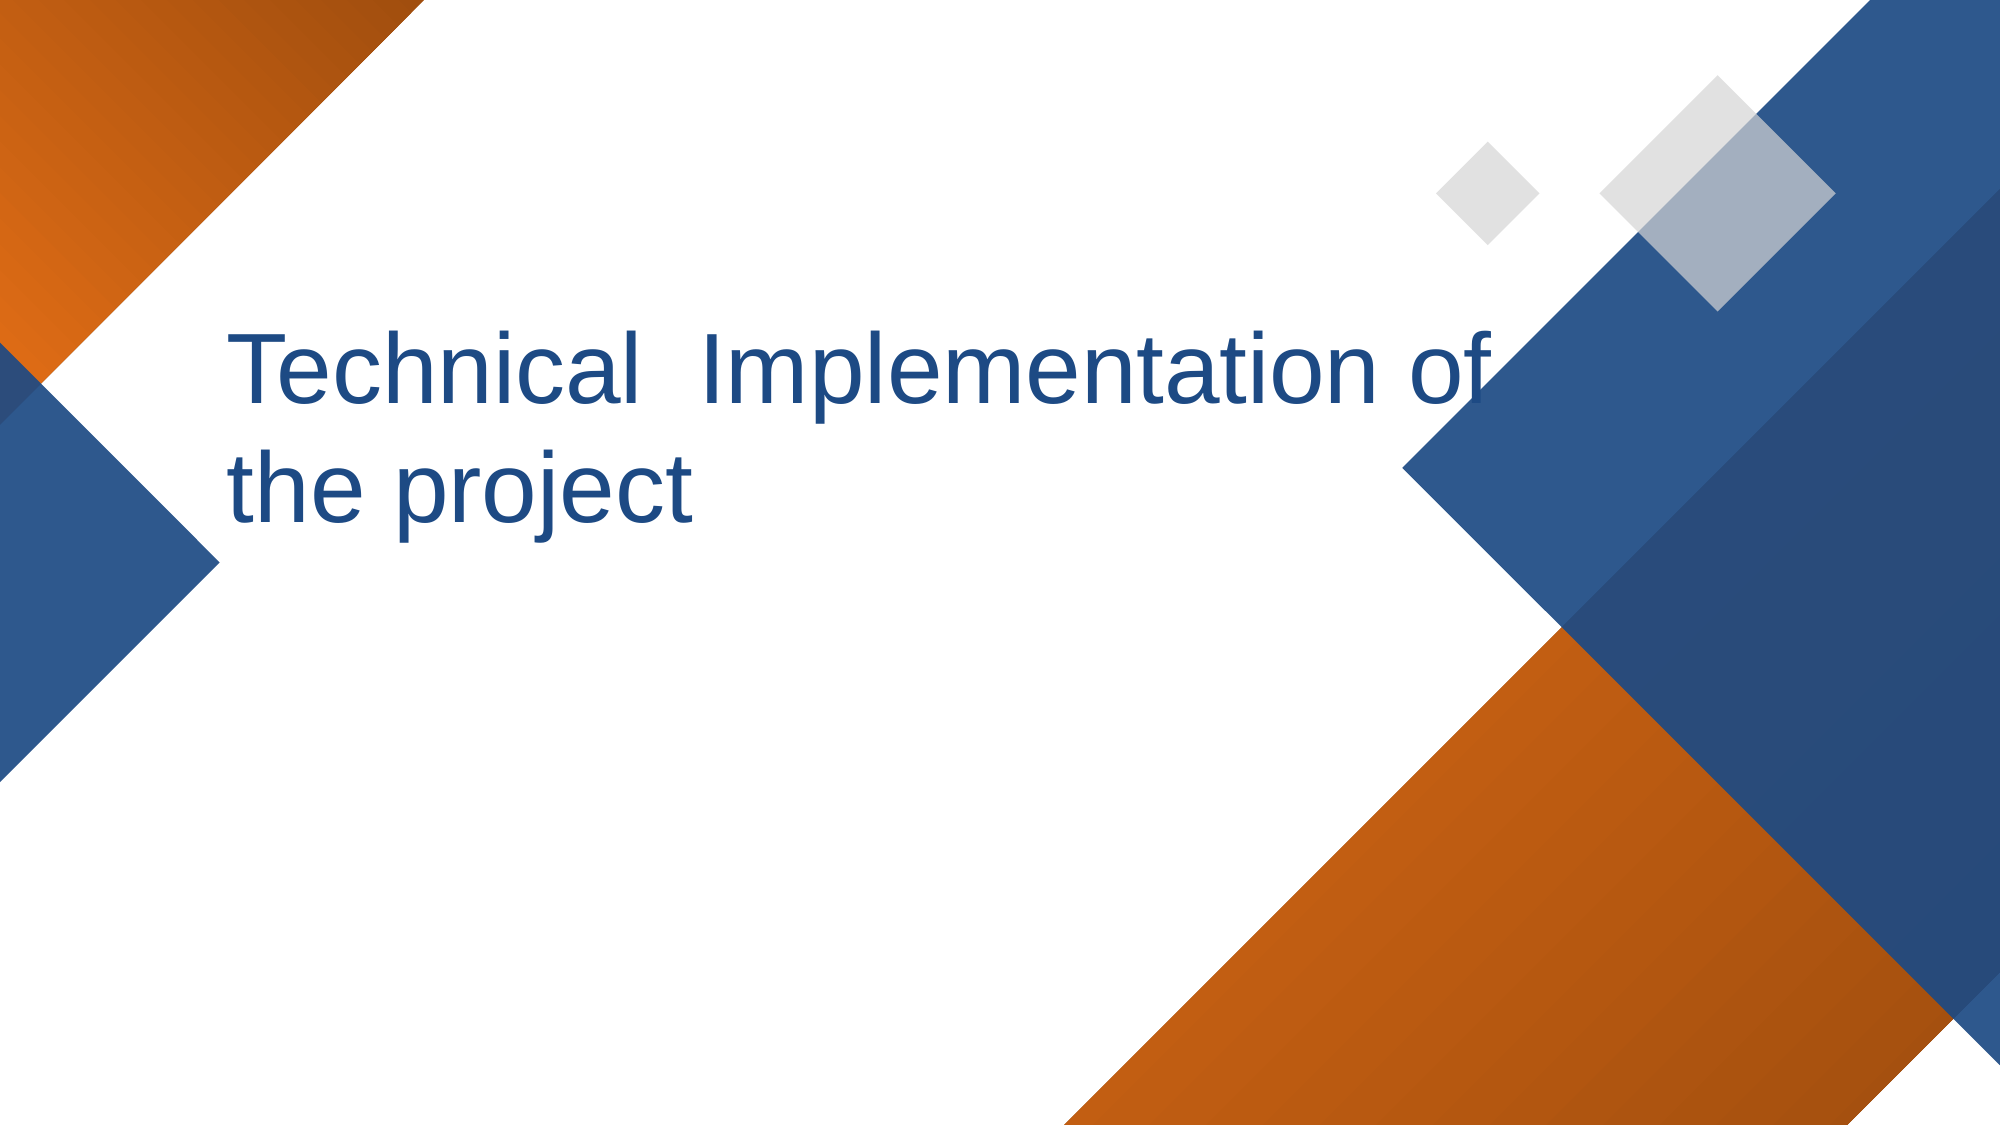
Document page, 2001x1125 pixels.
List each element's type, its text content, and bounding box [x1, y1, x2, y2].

text_box [1064, 628, 1953, 1125]
text_box [1516, 0, 2000, 1066]
text_box [0, 342, 212, 783]
text_box [1436, 141, 1540, 246]
text_box Technical Implementation of the project [212, 295, 1516, 671]
text_box [0, 0, 425, 383]
text_box [1599, 75, 1836, 312]
